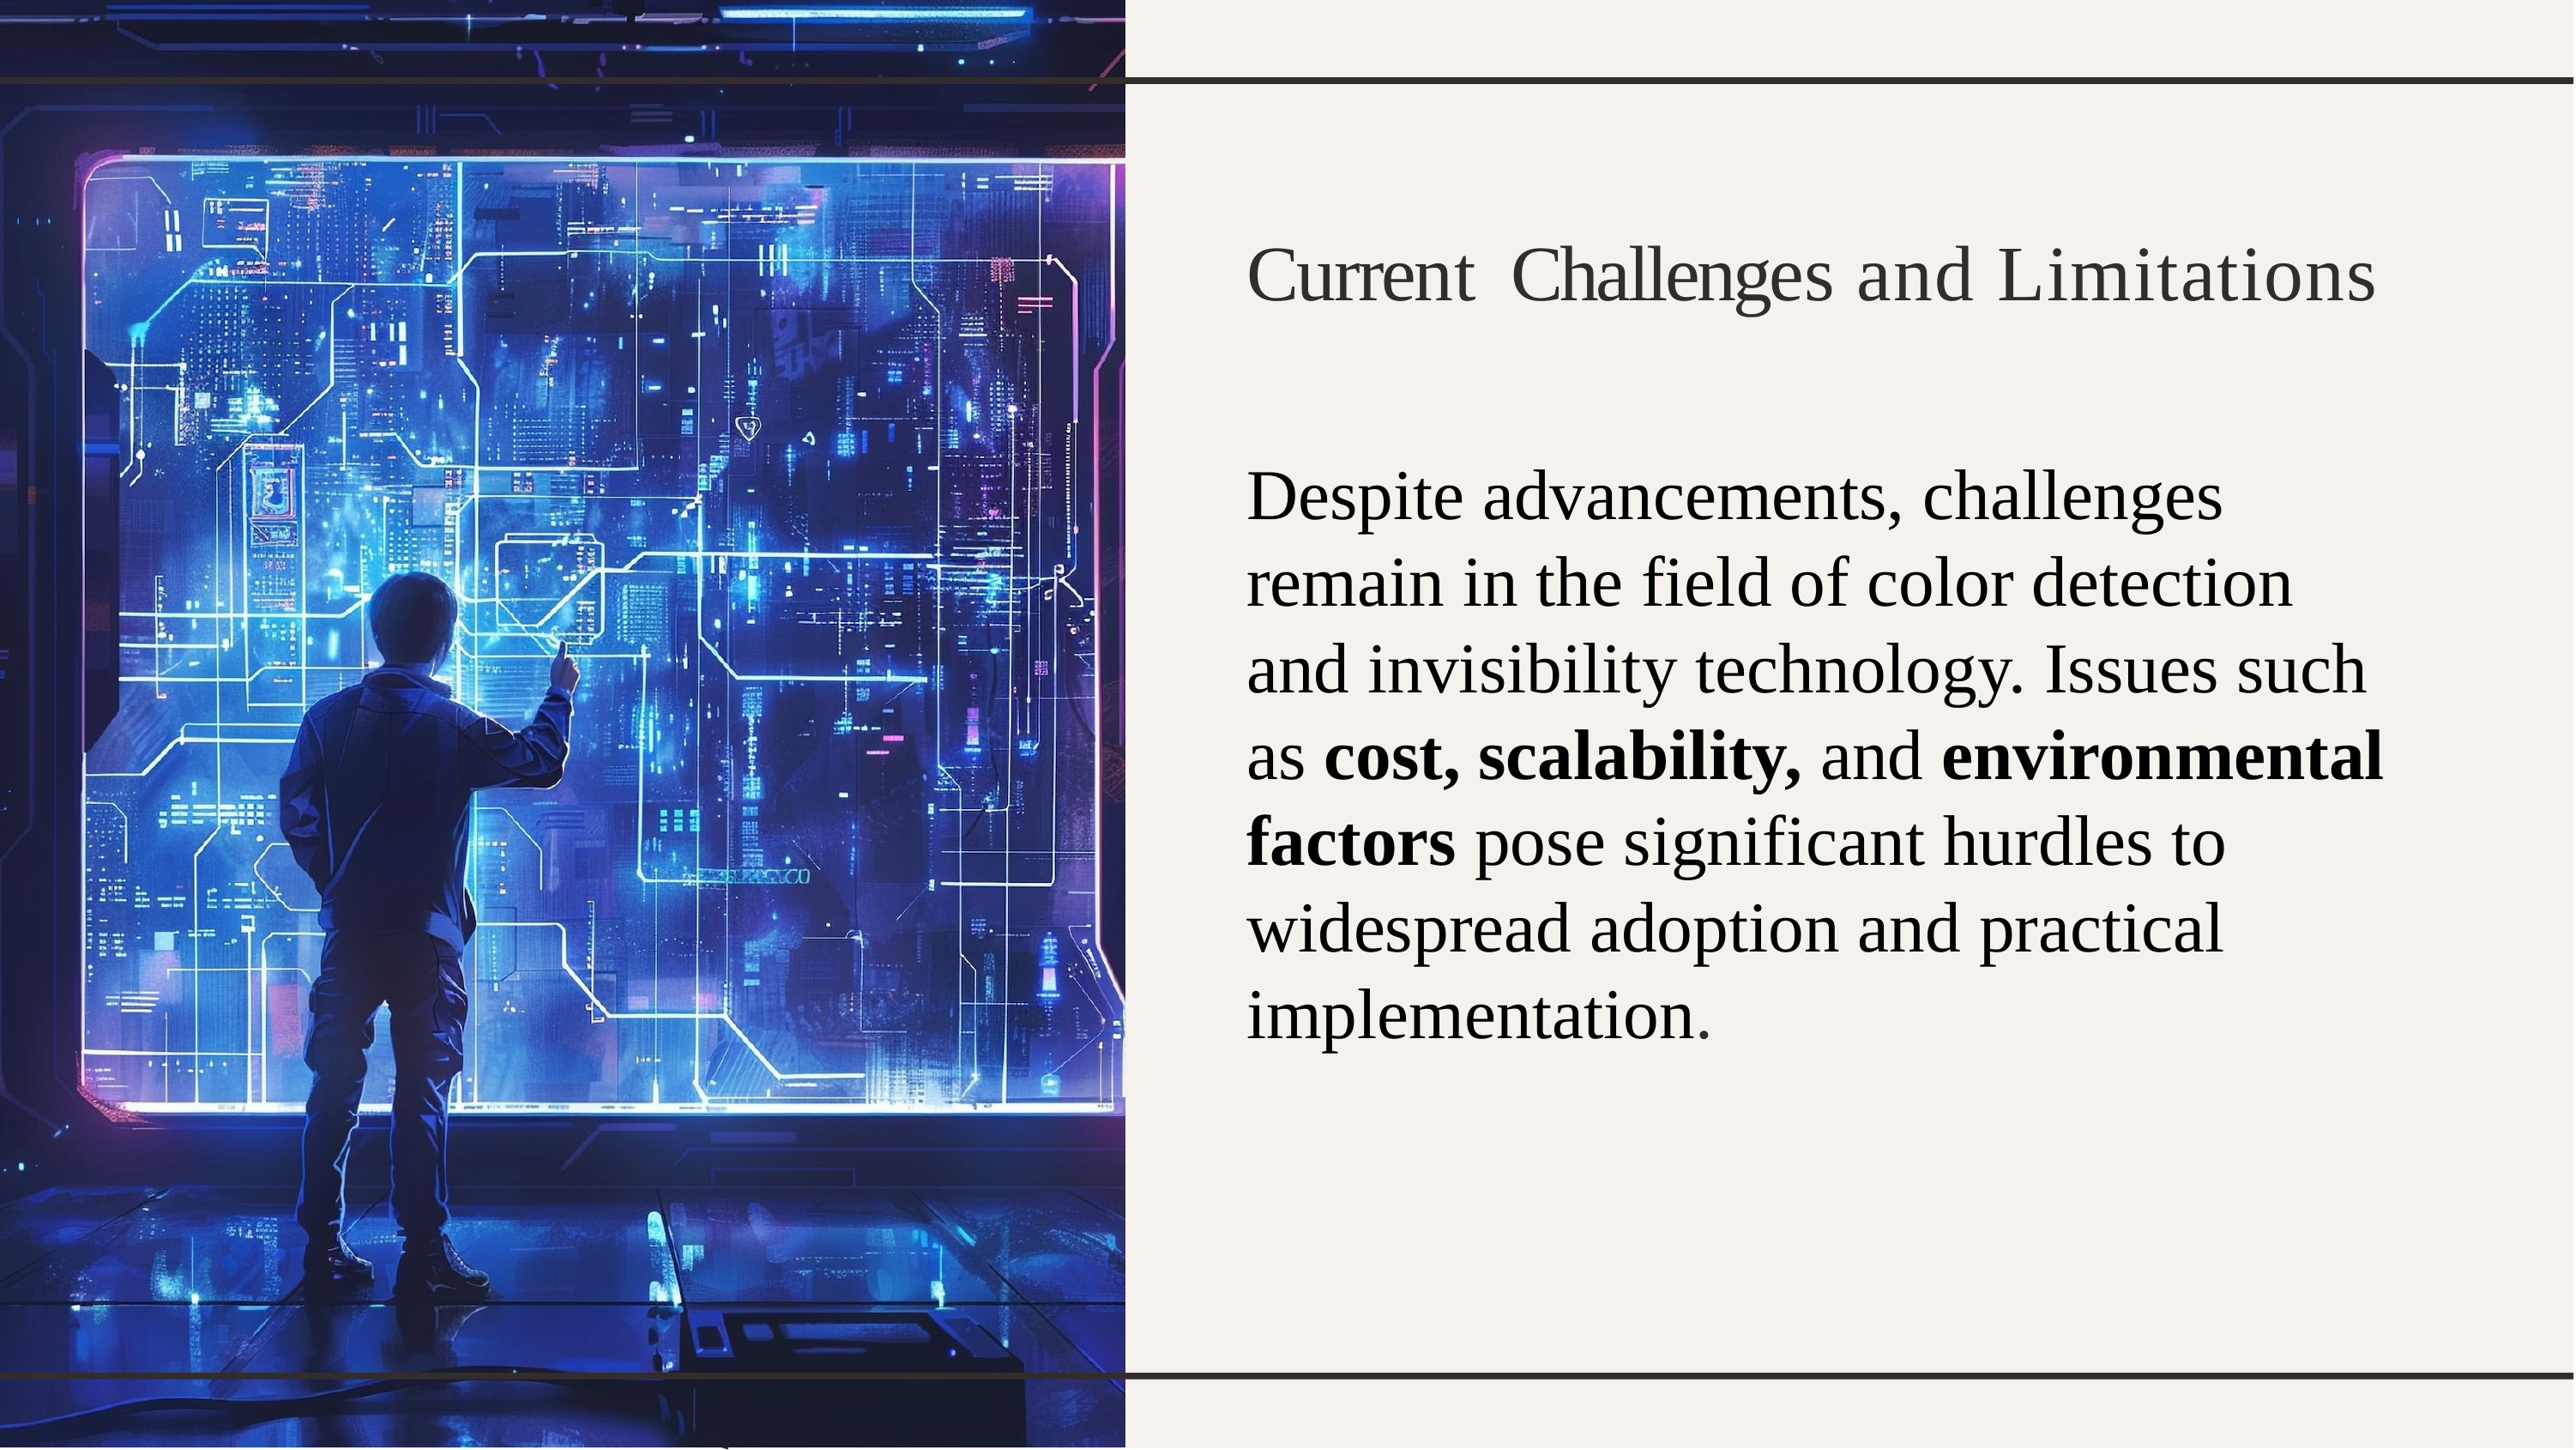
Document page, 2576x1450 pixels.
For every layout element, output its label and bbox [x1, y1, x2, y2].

text_box [0, 0, 2574, 1450]
